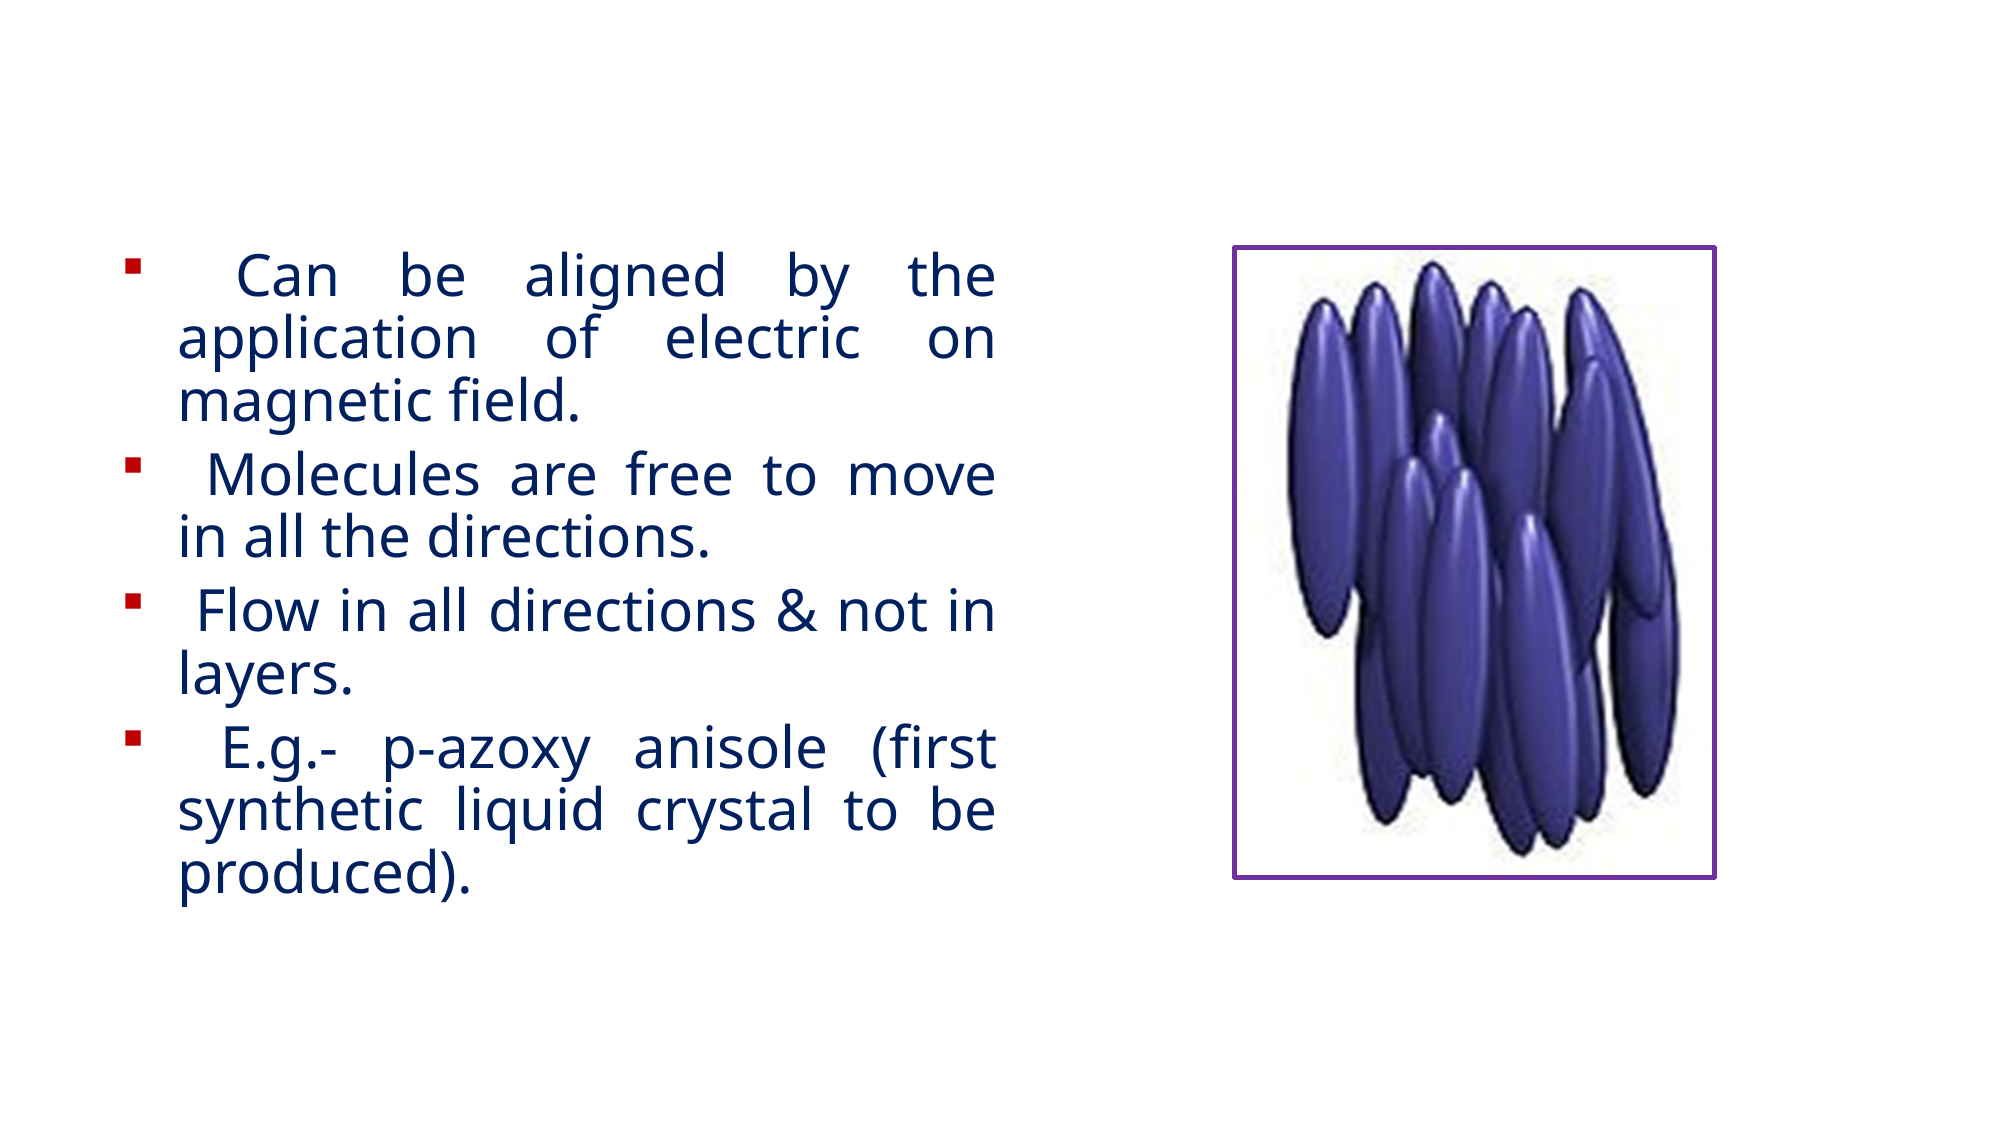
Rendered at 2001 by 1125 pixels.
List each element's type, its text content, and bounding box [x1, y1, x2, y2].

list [1236, 249, 1712, 875]
text_box Can be aligned by the application of electric on magnetic field. Molecules are free to move in all the directions. Flow in all directions & not in layers. E.g.- p-azoxy anisole (first synthetic liquid crystal to be produced). [106, 200, 1013, 913]
